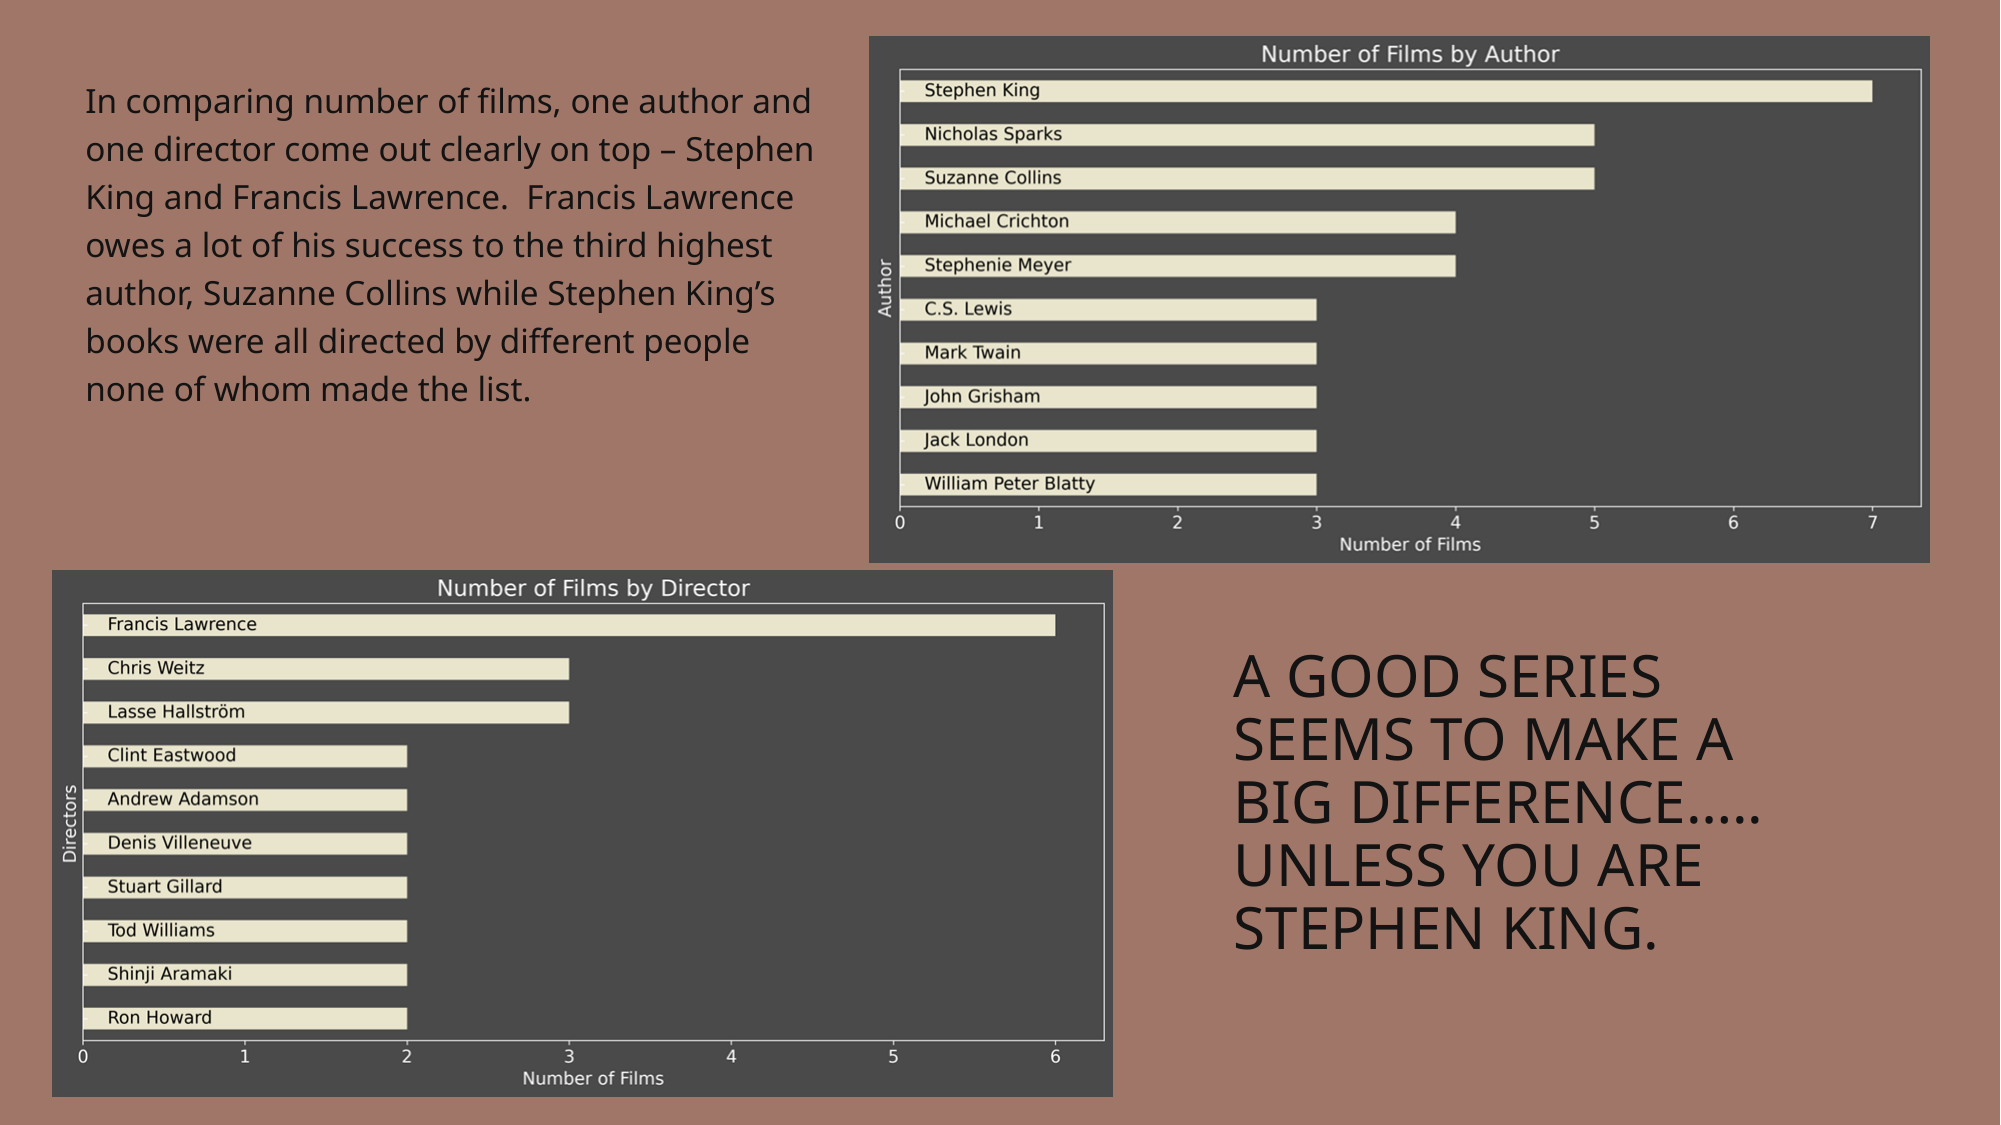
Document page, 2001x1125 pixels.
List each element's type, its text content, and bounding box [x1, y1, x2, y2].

picture [52, 570, 1113, 1097]
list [869, 36, 1930, 563]
list In comparing number of films, one author and one director come out clearly on top – Stephen King and Francis Lawrence. Francis Lawrence owes a lot of his success to the third highest author, Suzanne Collins while Stephen King’s books were all directed by different people none of whom made the list. [70, 65, 834, 516]
title A good series seems to make a big difference….. Unless you are Stephen King. [1218, 639, 1809, 989]
